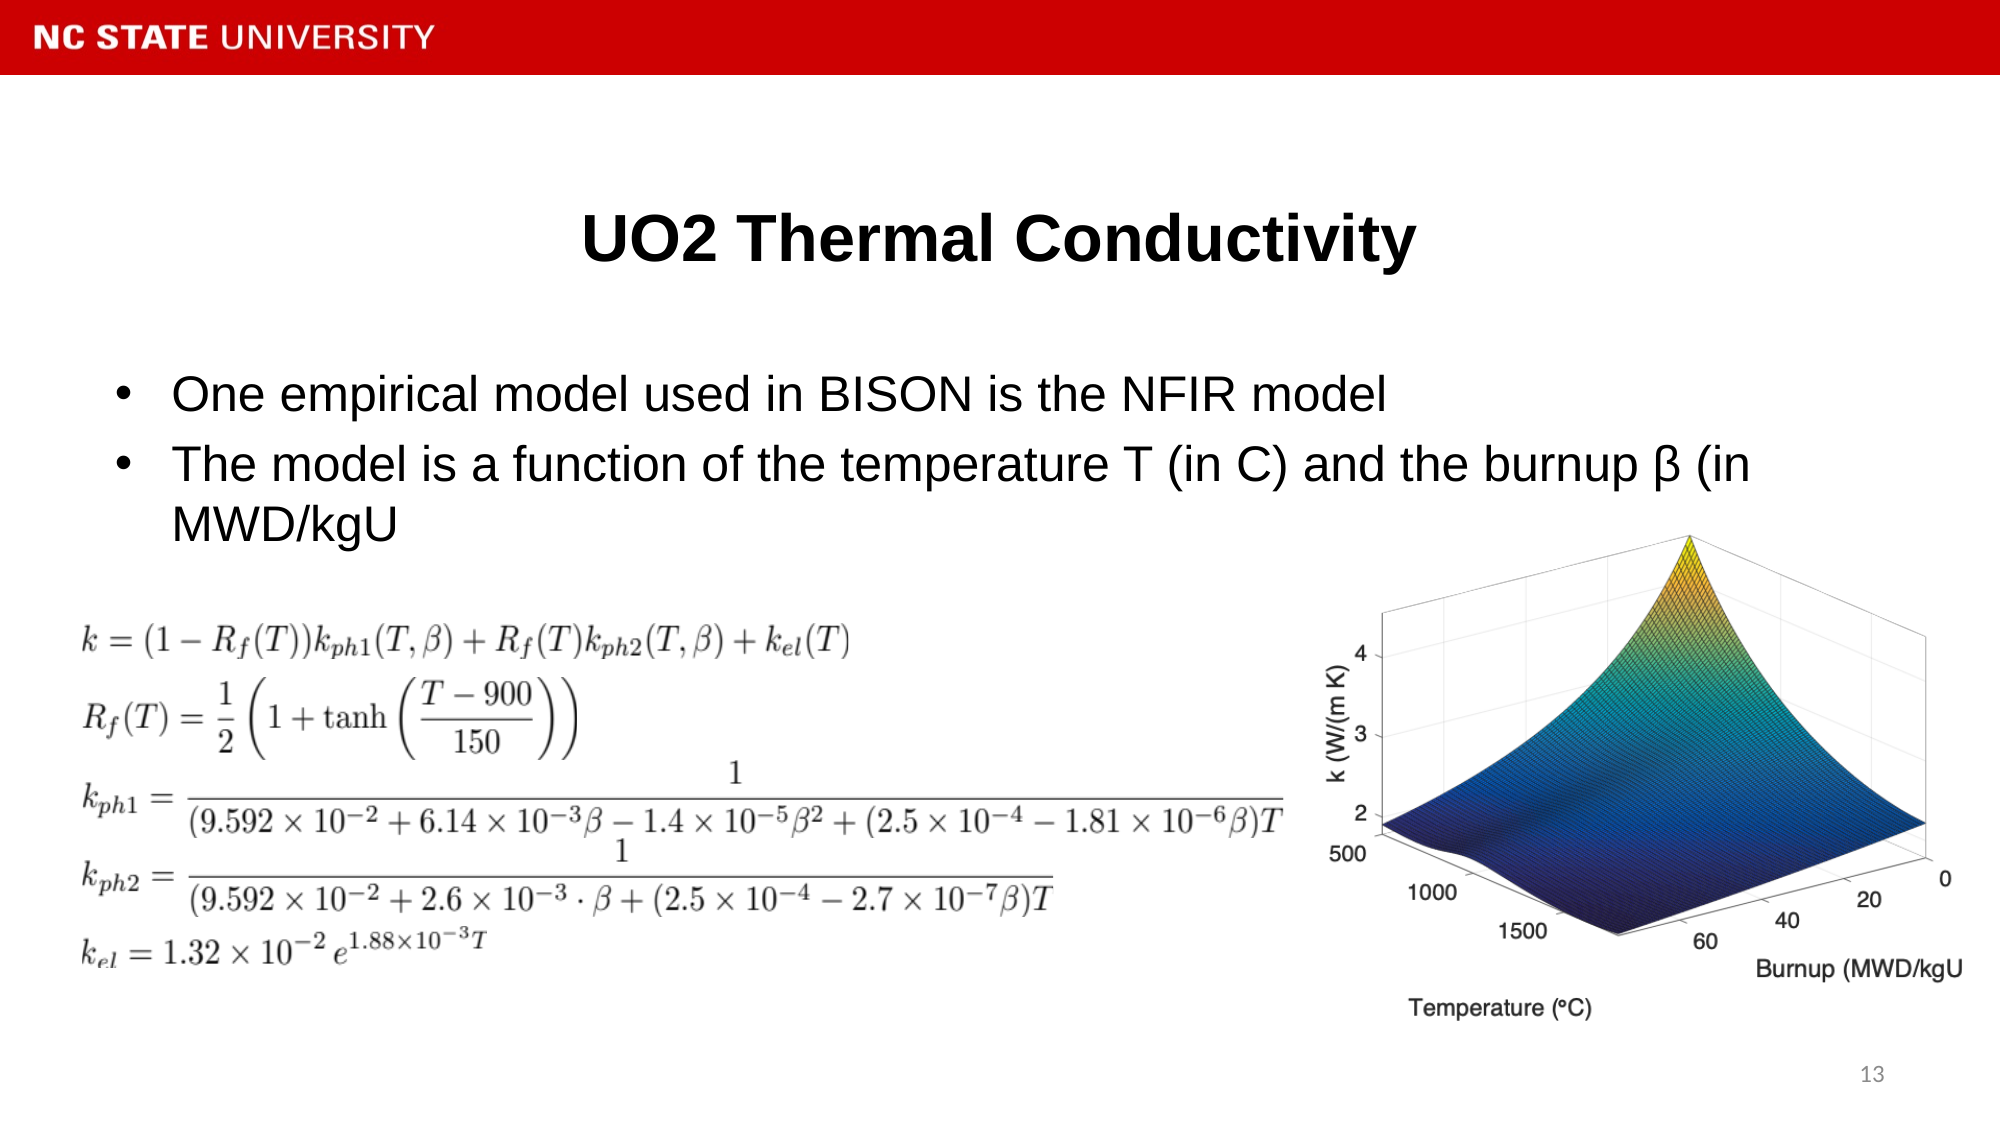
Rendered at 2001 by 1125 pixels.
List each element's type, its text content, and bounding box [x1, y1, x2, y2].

picture [0, 0, 2000, 75]
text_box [82, 622, 1284, 968]
slide_number 13 [1433, 1042, 1900, 1103]
title UO2 Thermal Conductivity [99, 147, 1900, 323]
picture [1291, 496, 1992, 1023]
